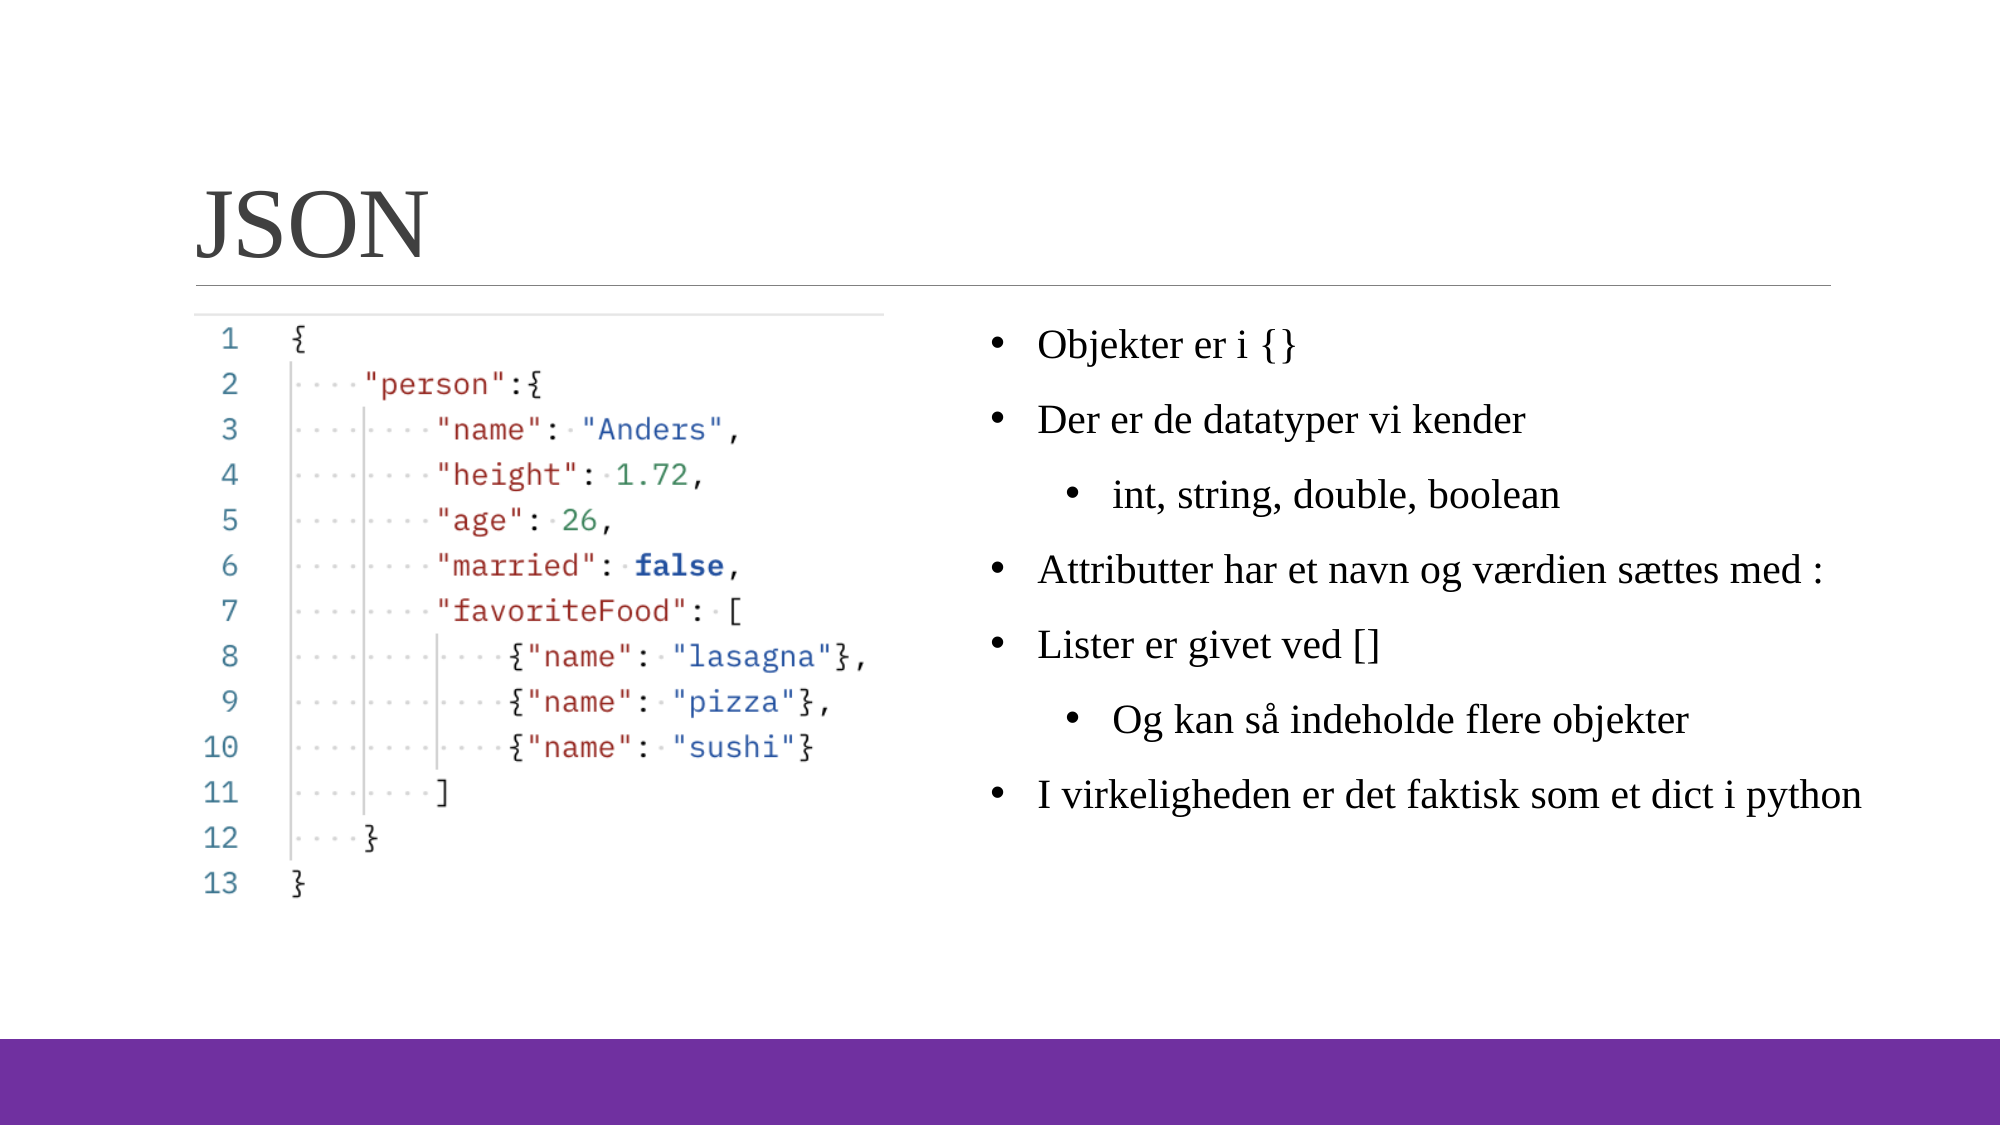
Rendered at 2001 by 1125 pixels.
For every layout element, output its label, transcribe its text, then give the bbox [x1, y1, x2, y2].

picture [194, 311, 885, 911]
title JSON [180, 47, 1830, 285]
text_box Objekter er i {} Der er de datatyper vi kender int, string, double, boolean Attributter har et navn og værdien sættes med : Lister er givet ved [] Og kan så indeholde flere objekter I virkeligheden er det faktisk som et dict i python [975, 284, 1892, 1035]
